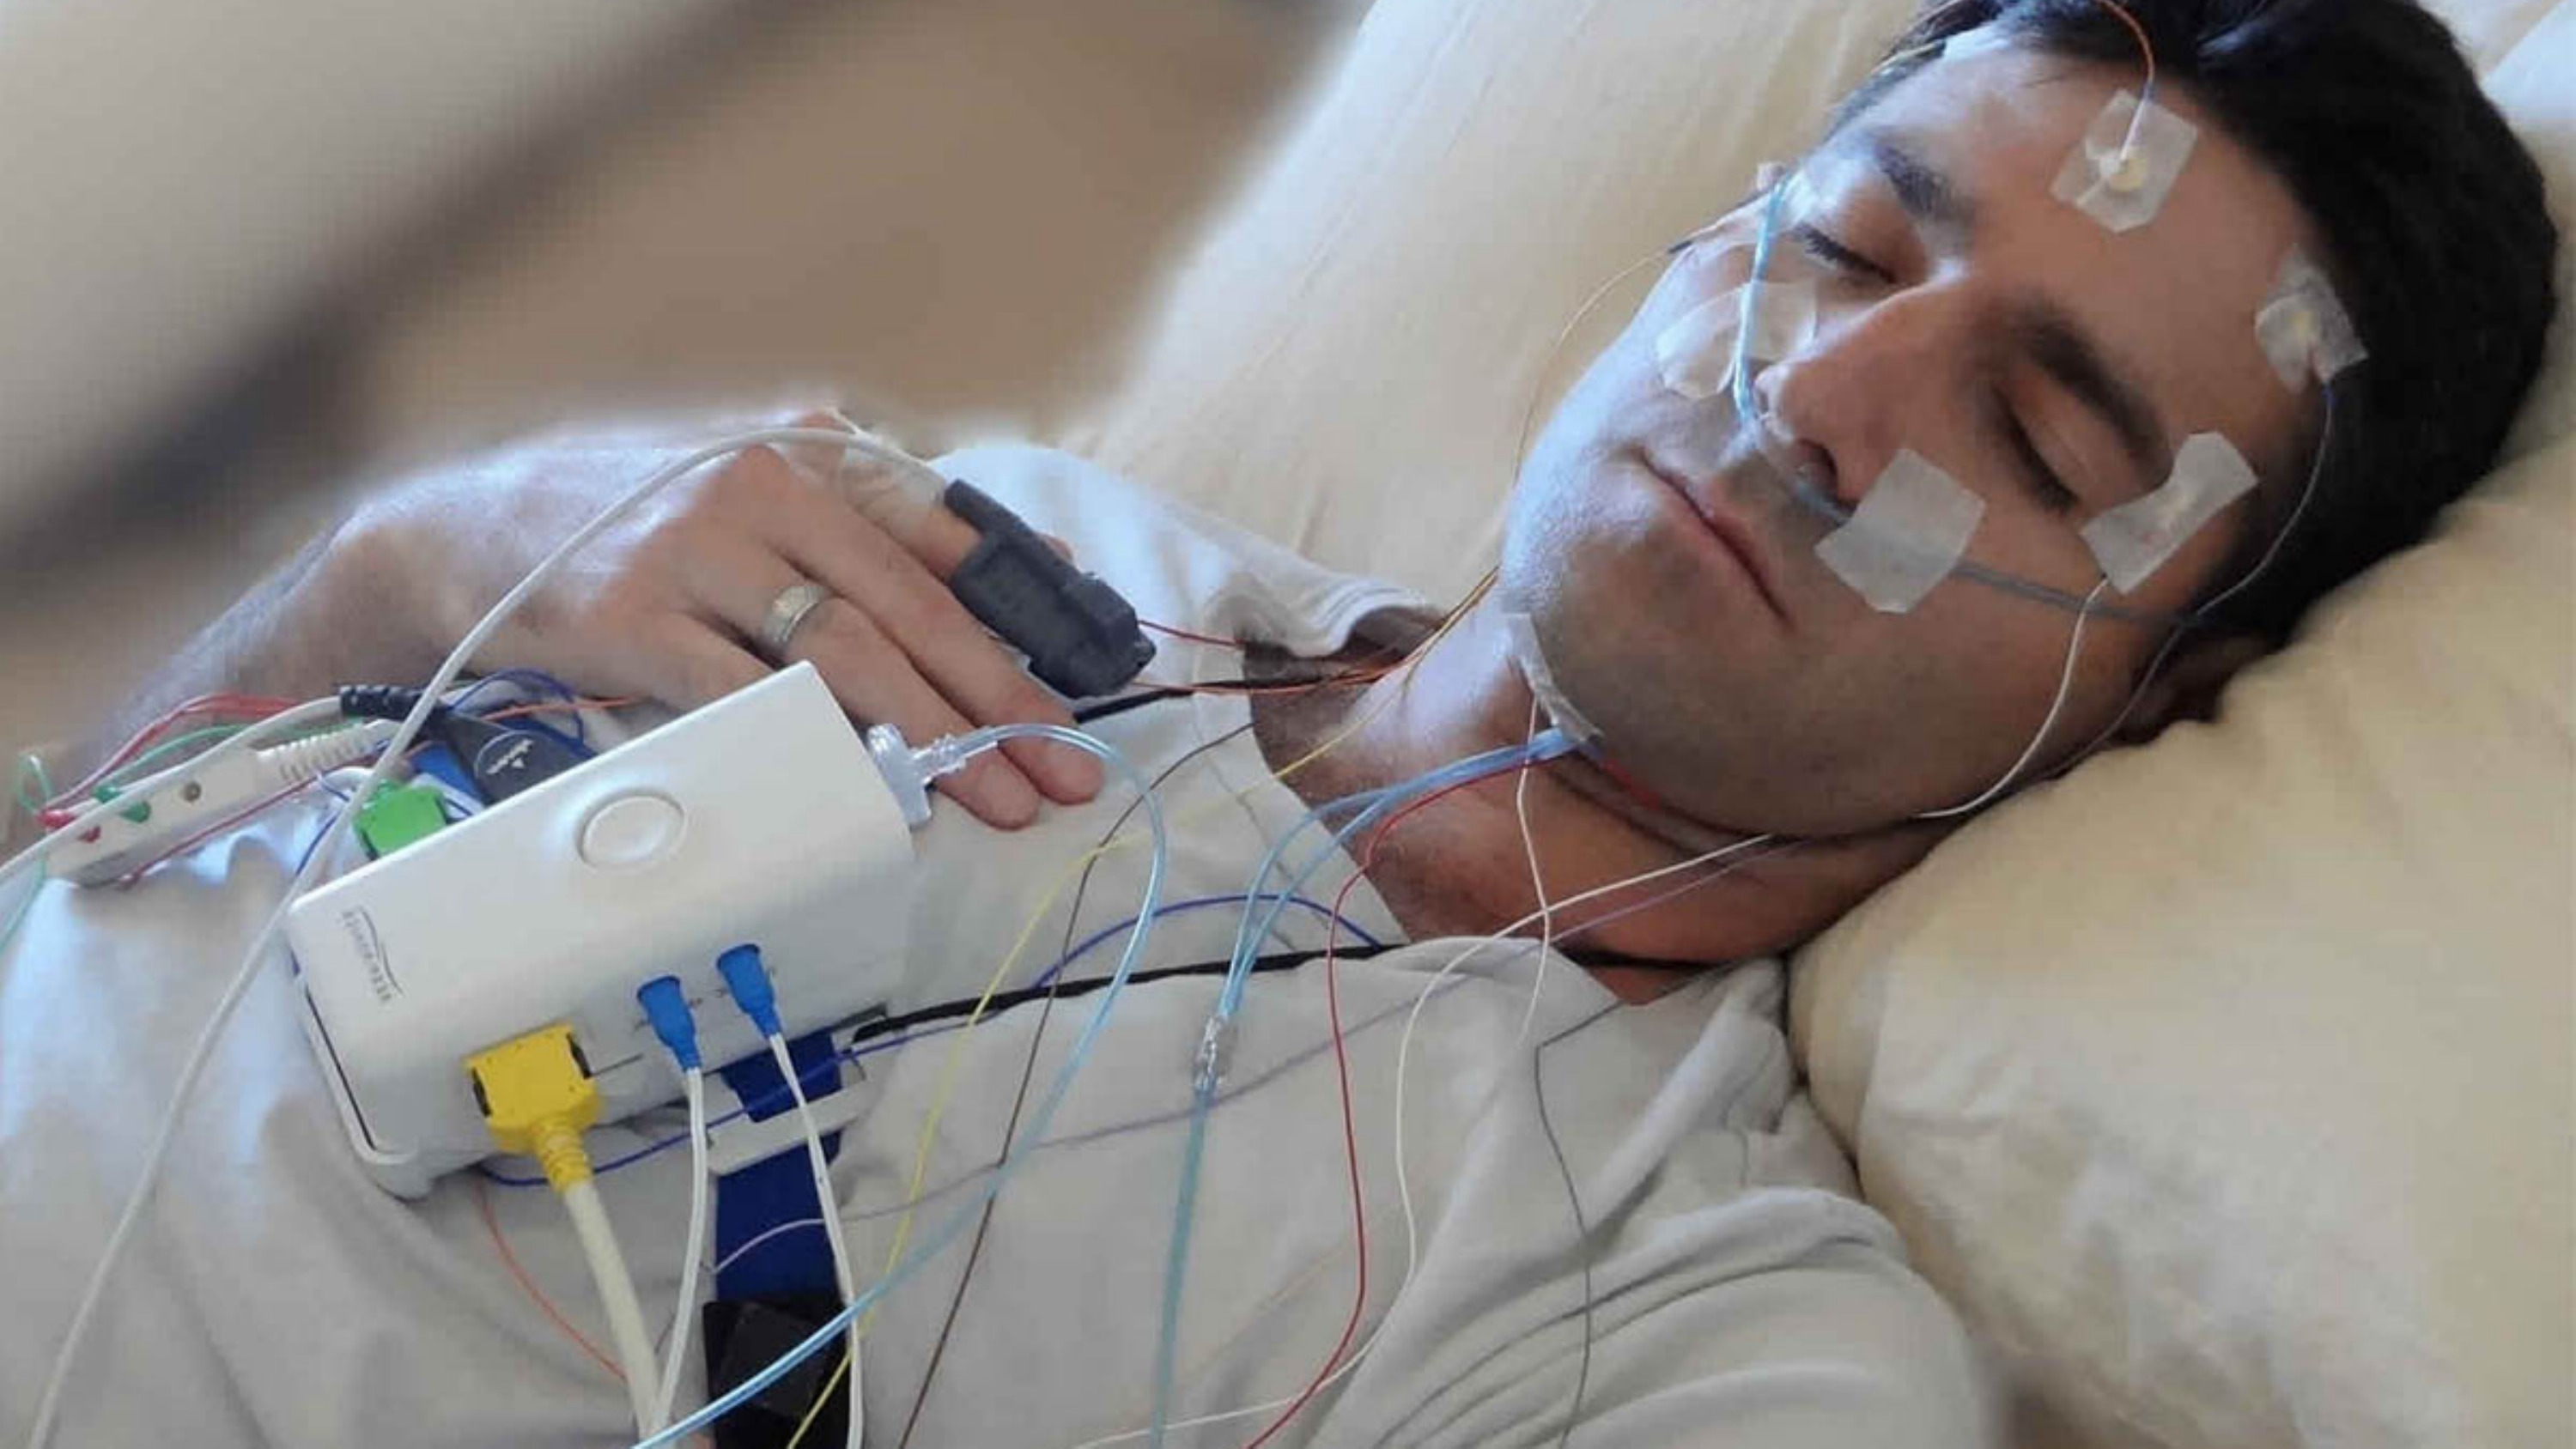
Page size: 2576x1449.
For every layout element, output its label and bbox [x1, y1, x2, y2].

text_box [0, 0, 2576, 1449]
